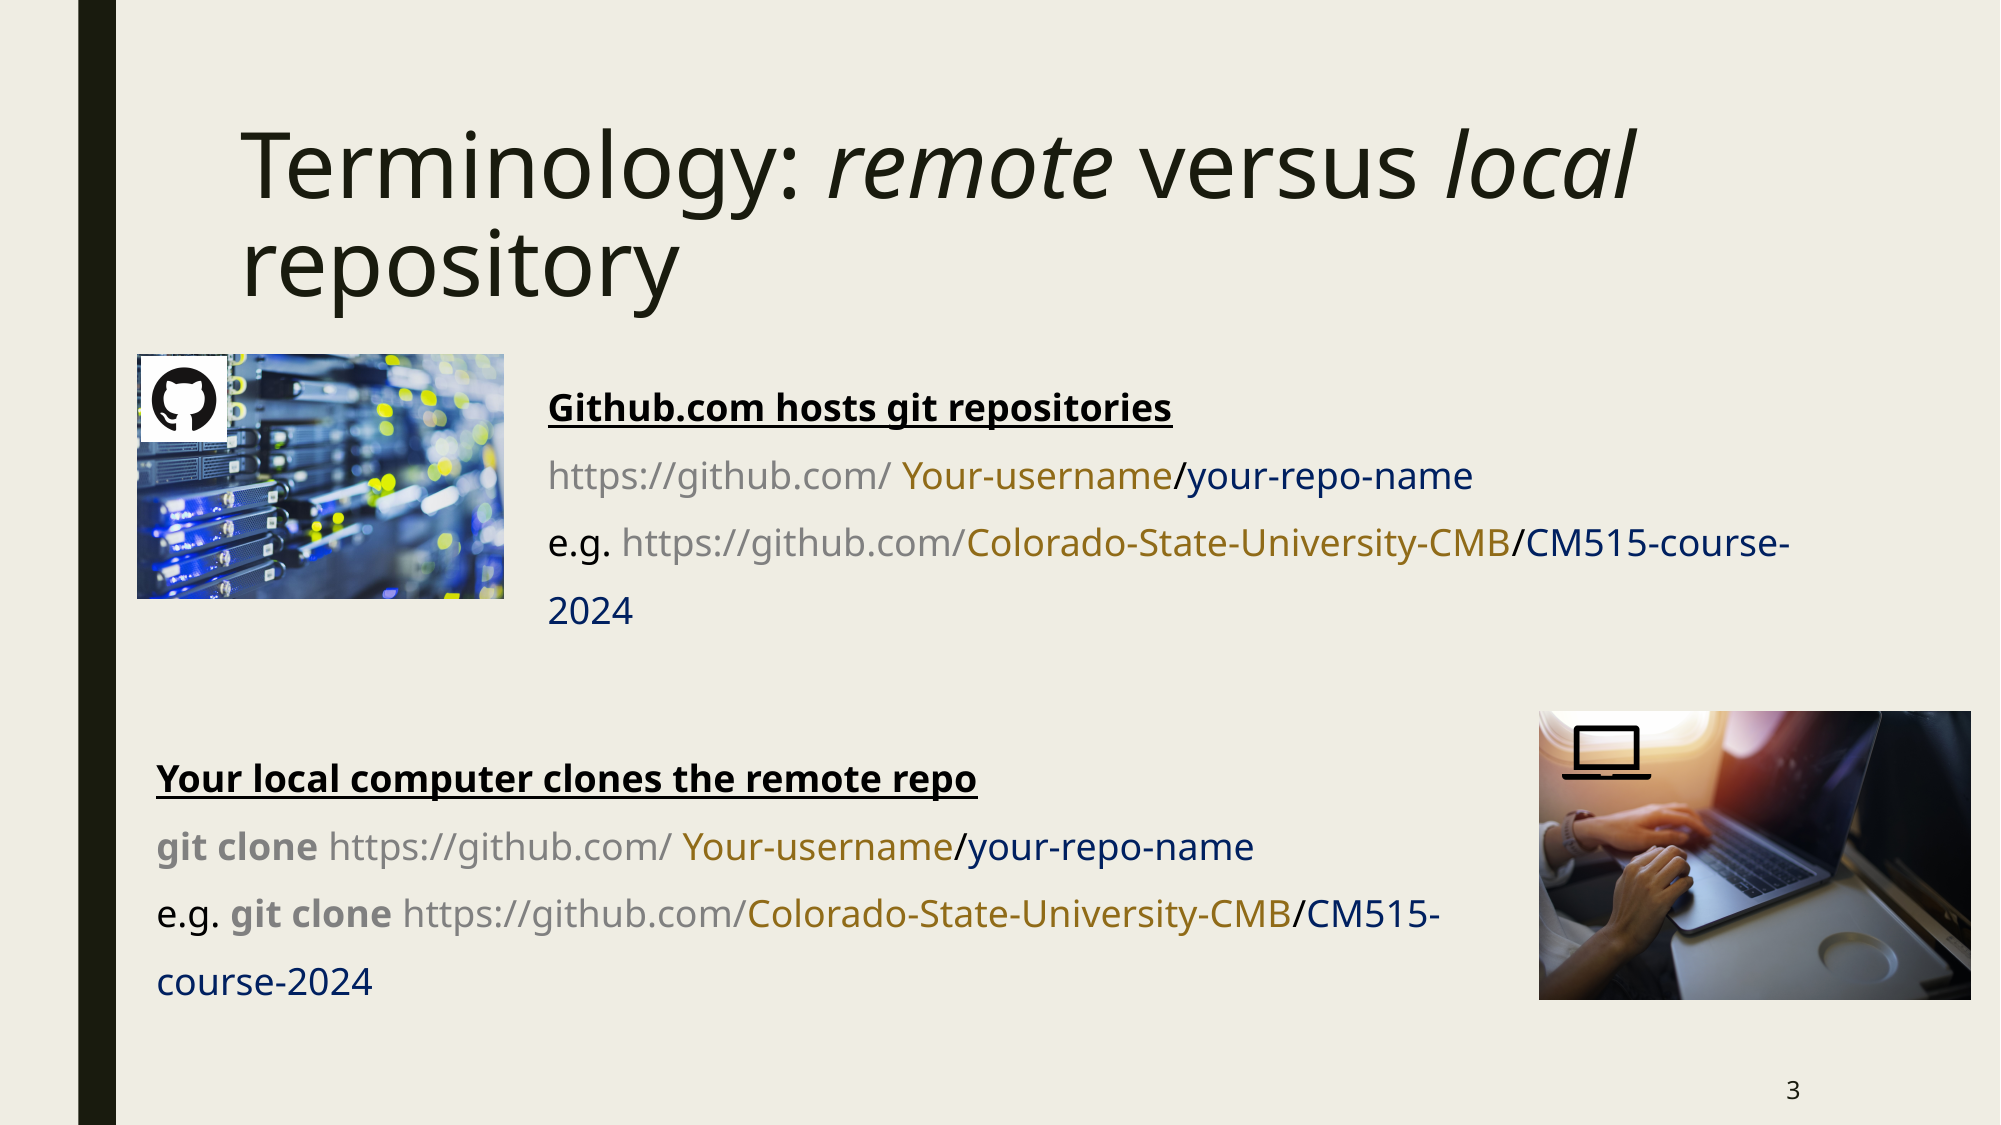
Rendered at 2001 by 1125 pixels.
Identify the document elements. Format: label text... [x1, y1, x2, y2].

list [137, 354, 504, 599]
text_box Your local computer clones the remote repo git clone https://github.com/ Your-username/your-repo-name e.g. git clone https://github.com/Colorado-State-University-CMB/CM515-course-2024 [141, 725, 1518, 1011]
title Terminology: remote versus local repository [225, 112, 1800, 357]
picture [141, 356, 227, 442]
slide_number 3 [1553, 1058, 1816, 1125]
picture [1539, 706, 1971, 1000]
text_box Github.com hosts git repositories https://github.com/ Your-username/your-repo-name e.g. https://github.com/Colorado-State-University-CMB/CM515-course-2024 [532, 354, 1847, 640]
